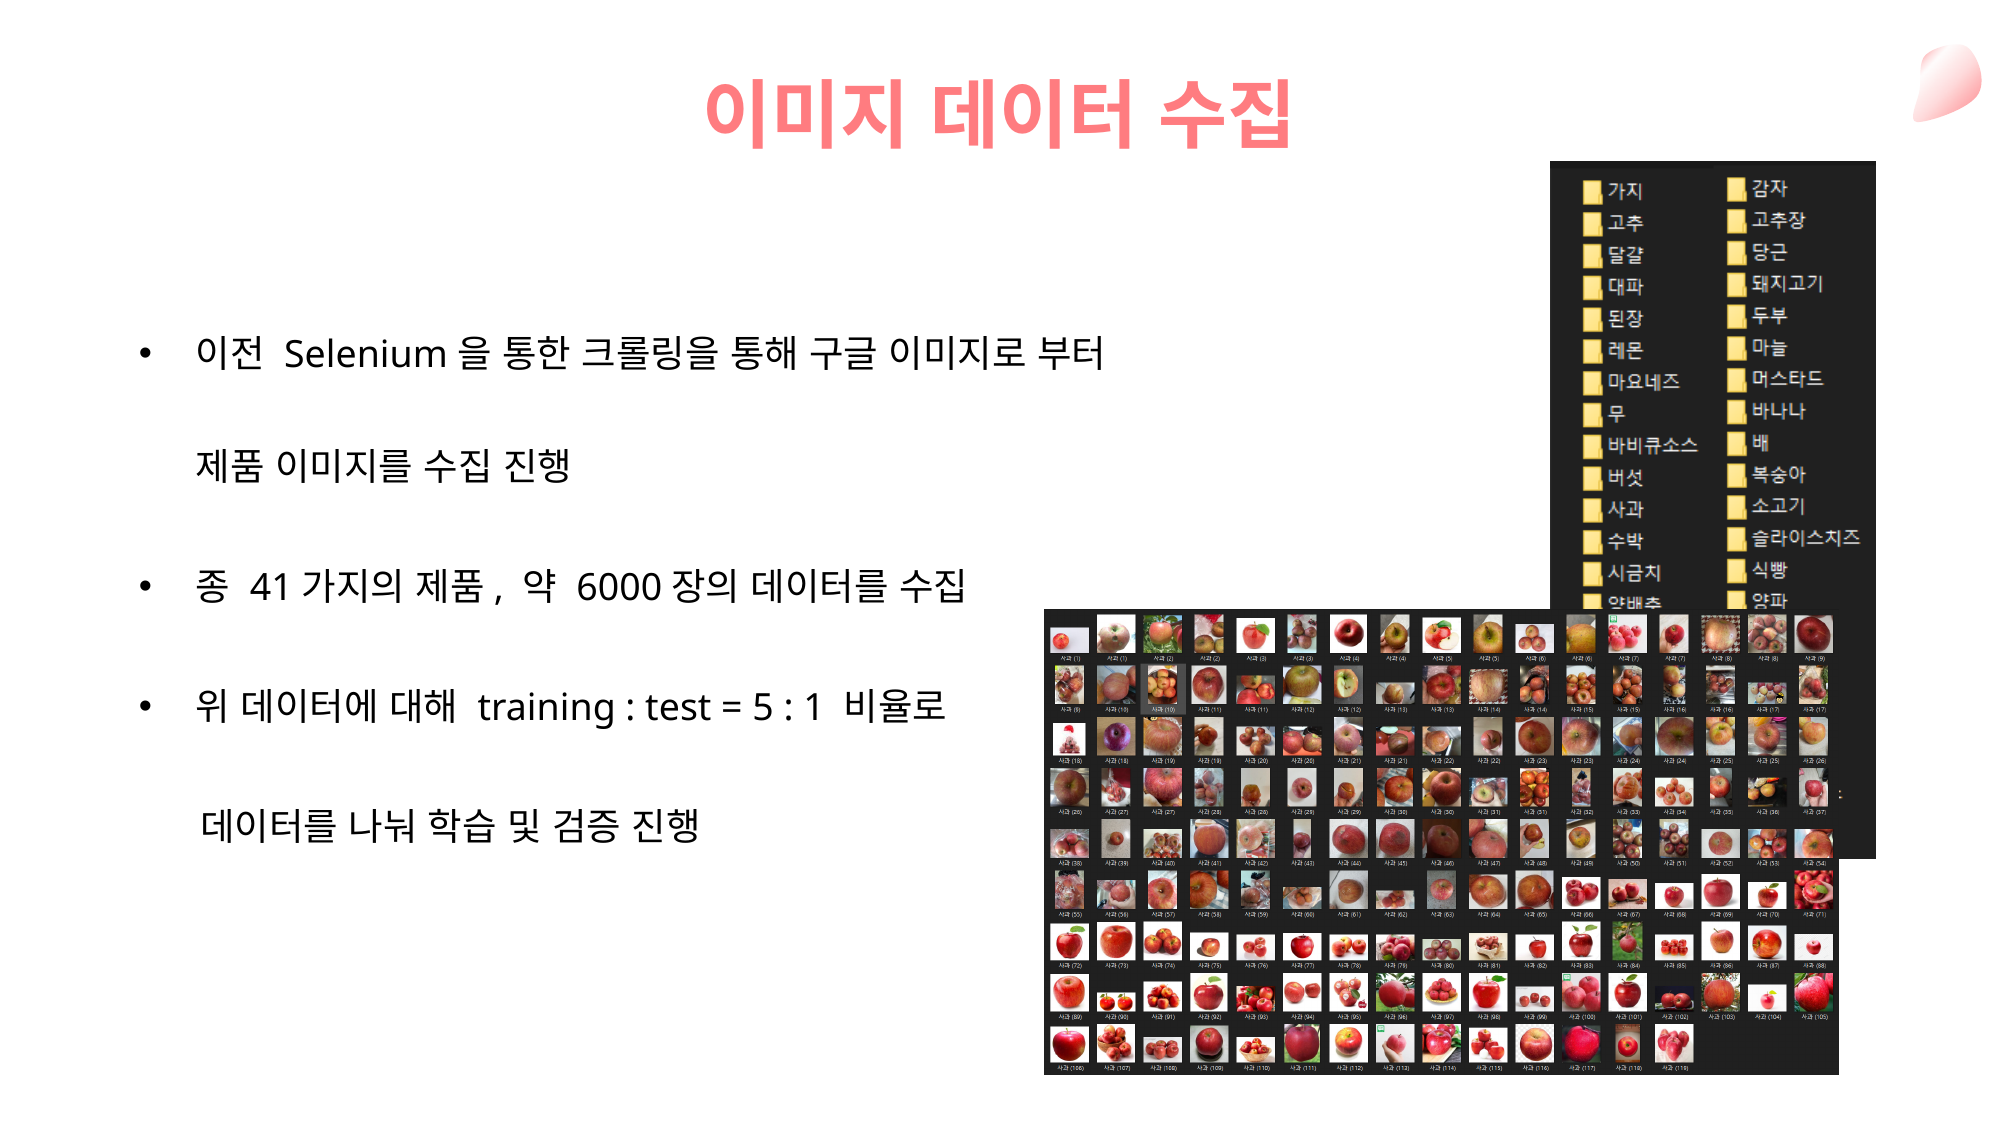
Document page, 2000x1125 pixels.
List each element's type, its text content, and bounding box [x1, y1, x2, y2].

text_box [1913, 44, 1982, 123]
picture [1044, 161, 1876, 1075]
text_box 이미지 데이터 수집 [532, 60, 1467, 166]
list 이전 Selenium을 통한 크롤링을 통해 구글 이미지로 부터 제품 이미지를 수집 진행 종 41가지의 제품, 약 6000장의 데이터를 수집 위 데이터에 대해 training : test = 5 : 1 비율로 데이터를 나눠 학습 및 검증 진행 [123, 254, 1201, 977]
